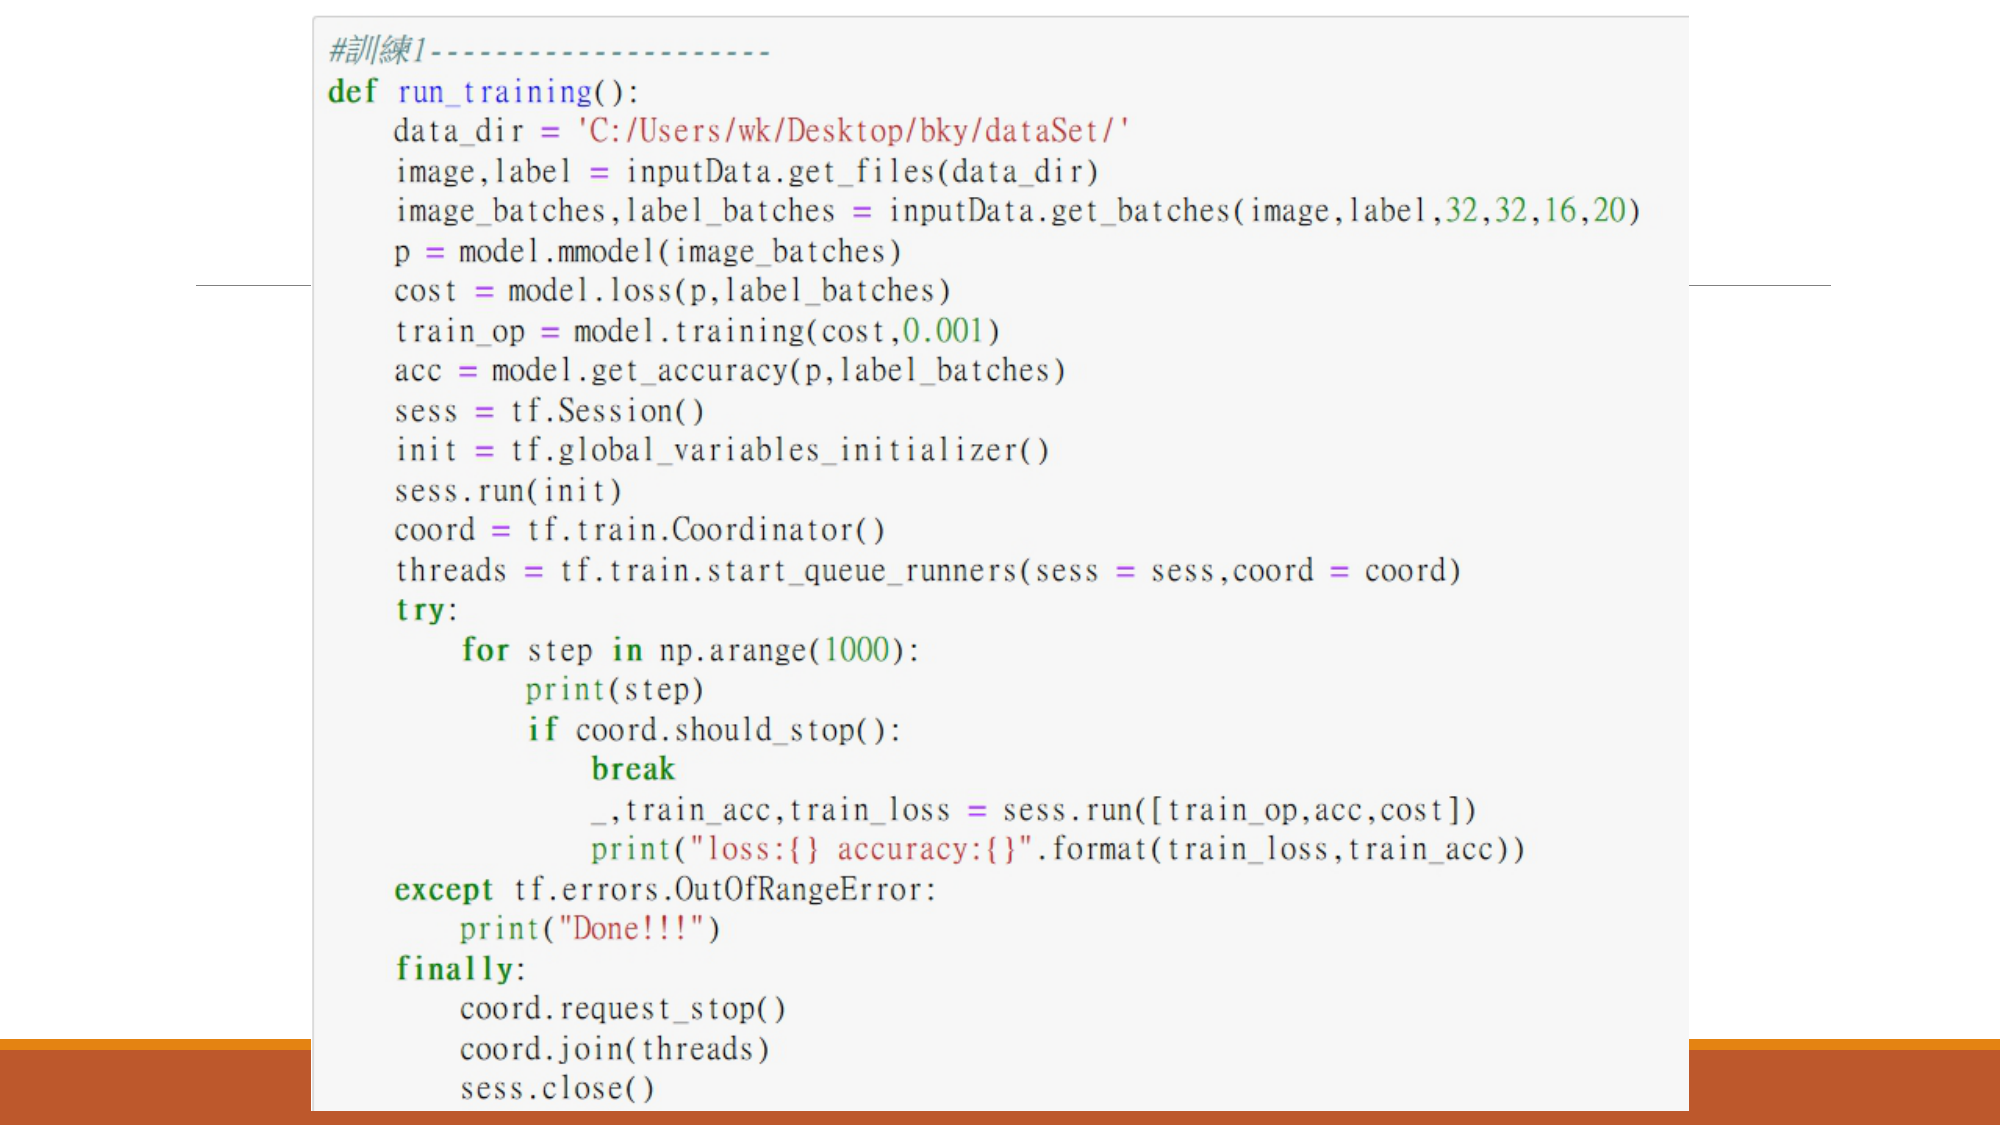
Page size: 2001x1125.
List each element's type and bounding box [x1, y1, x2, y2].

picture [311, 13, 1689, 1112]
